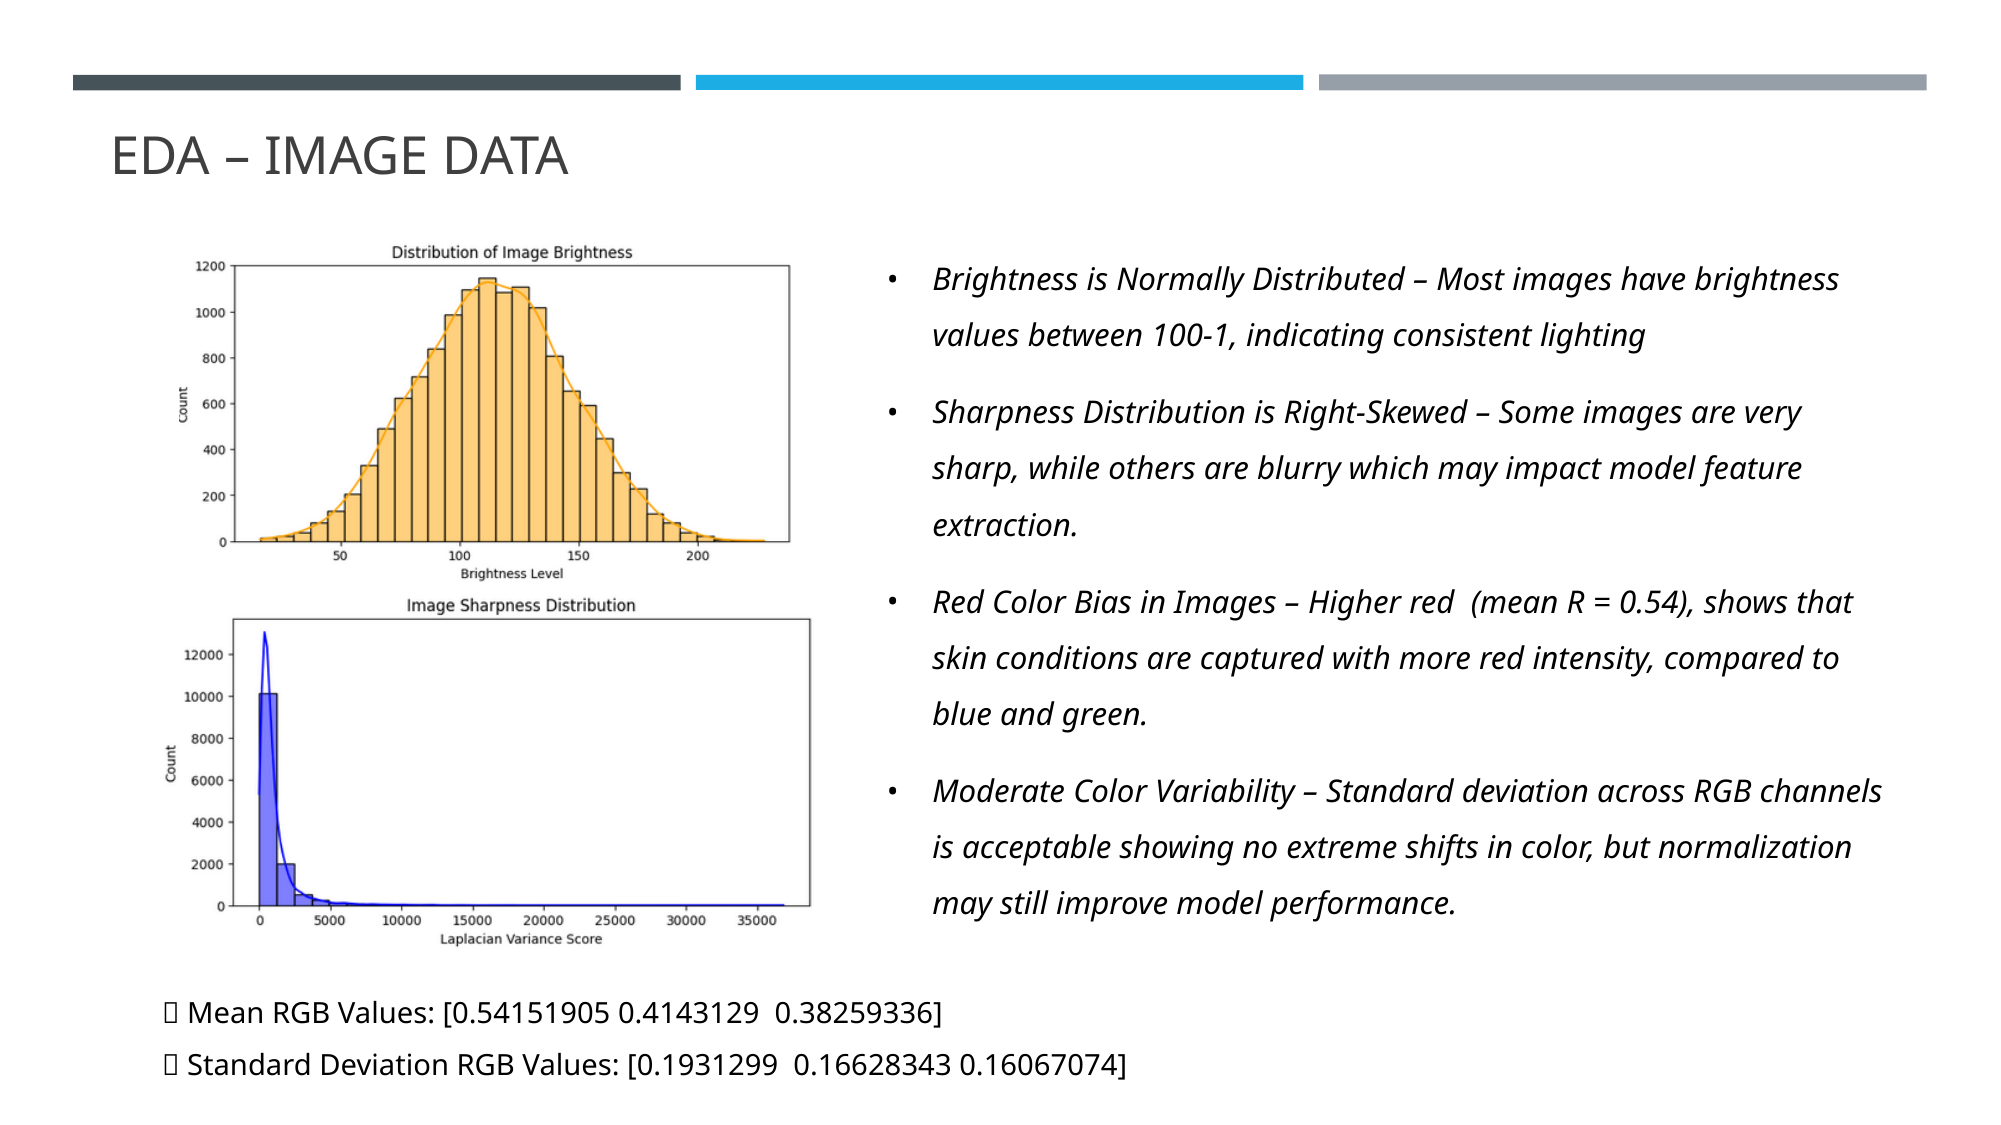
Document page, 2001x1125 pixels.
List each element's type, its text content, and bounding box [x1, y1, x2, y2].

text_box ✅ Mean RGB Values: [0.54151905 0.4143129 0.38259336] ✅ Standard Deviation RGB Values: [0.1931299 0.16628343 0.16067074] [147, 969, 1553, 1090]
picture [178, 239, 792, 583]
text_box Brightness is Normally Distributed – Most images have brightness values between 100-1, indicating consistent lighting Sharpness Distribution is Right-Skewed – Some images are very sharp, while others are blurry which may impact model feature extraction. Red Color Bias in Images – Higher red (mean R = 0.54), shows that skin conditions are captured with more red intensity, compared to blue and green. Moderate Color Variability – Standard deviation across RGB channels is acceptable showing no extreme shifts in color, but normalization may still improve model performance. [870, 233, 1905, 929]
picture [162, 588, 814, 950]
title EDA – IMAGE DATA [95, 115, 1905, 194]
